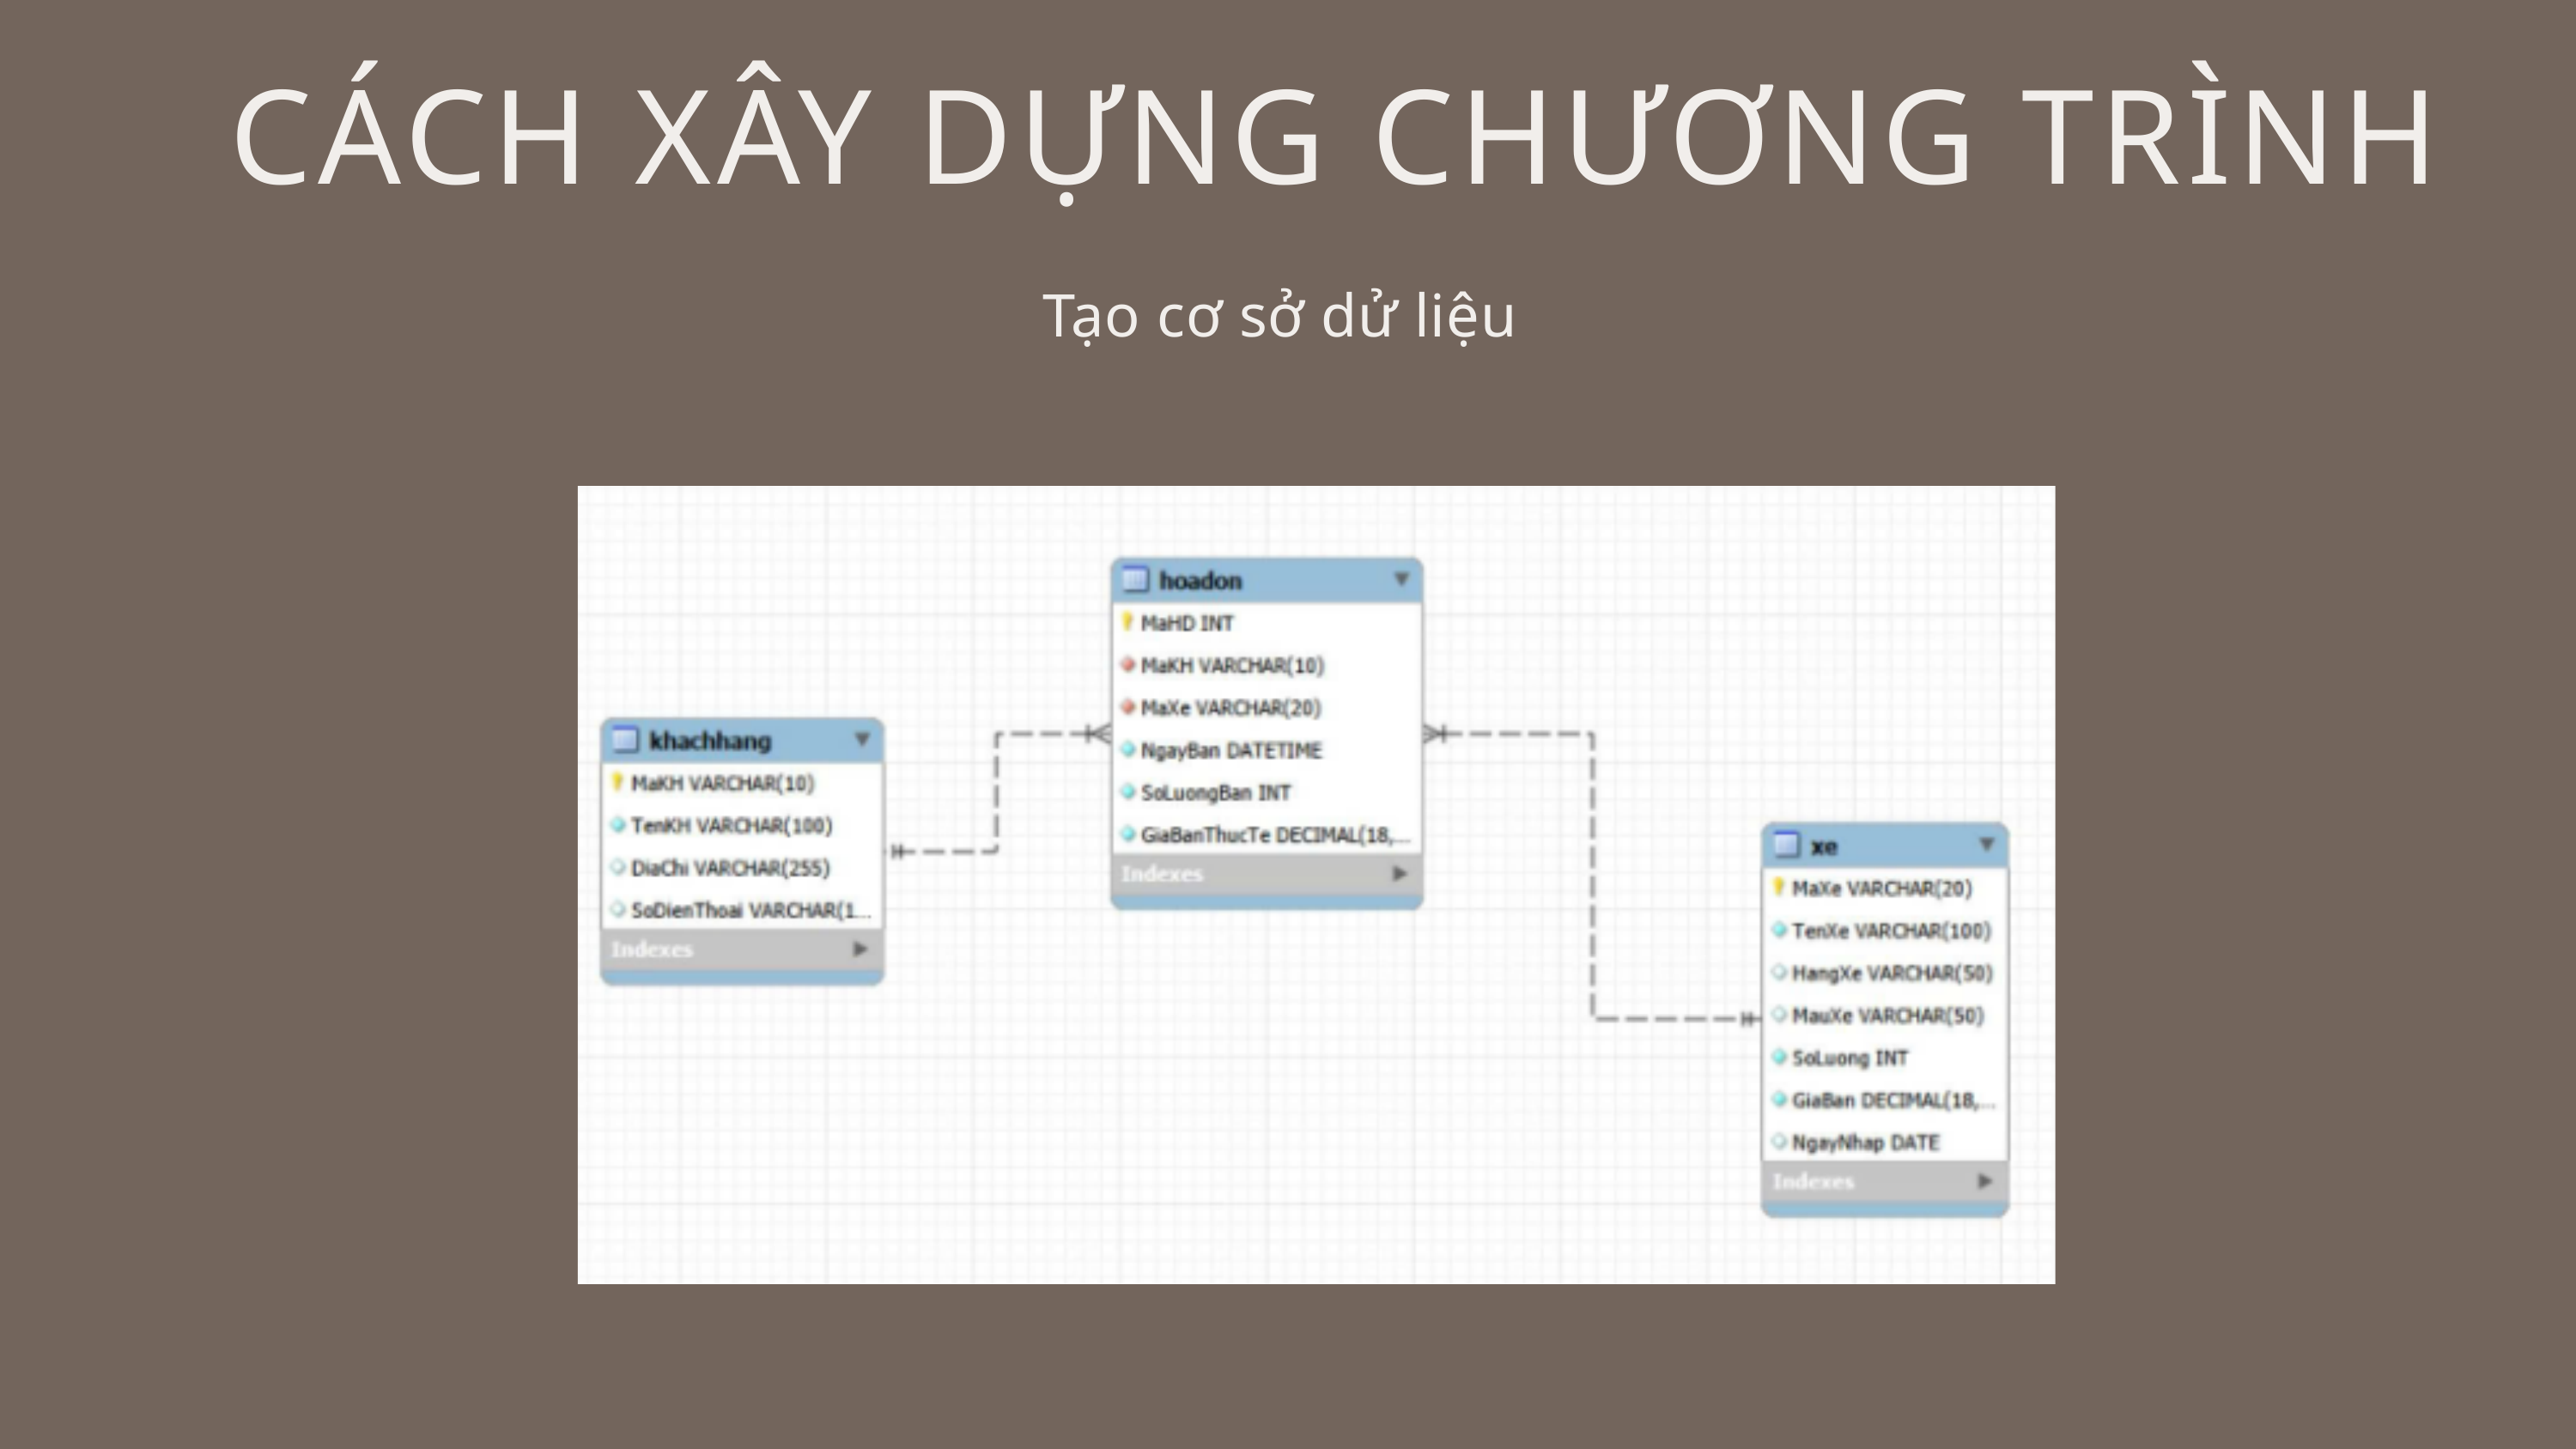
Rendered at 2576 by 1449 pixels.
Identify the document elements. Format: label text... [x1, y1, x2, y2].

text_box Tạo cơ sở dử liệu [307, 310, 2269, 414]
text_box [577, 486, 2056, 1284]
text_box CÁCH XÂY DỰNG CHƯƠNG TRÌNH [0, 124, 2576, 436]
